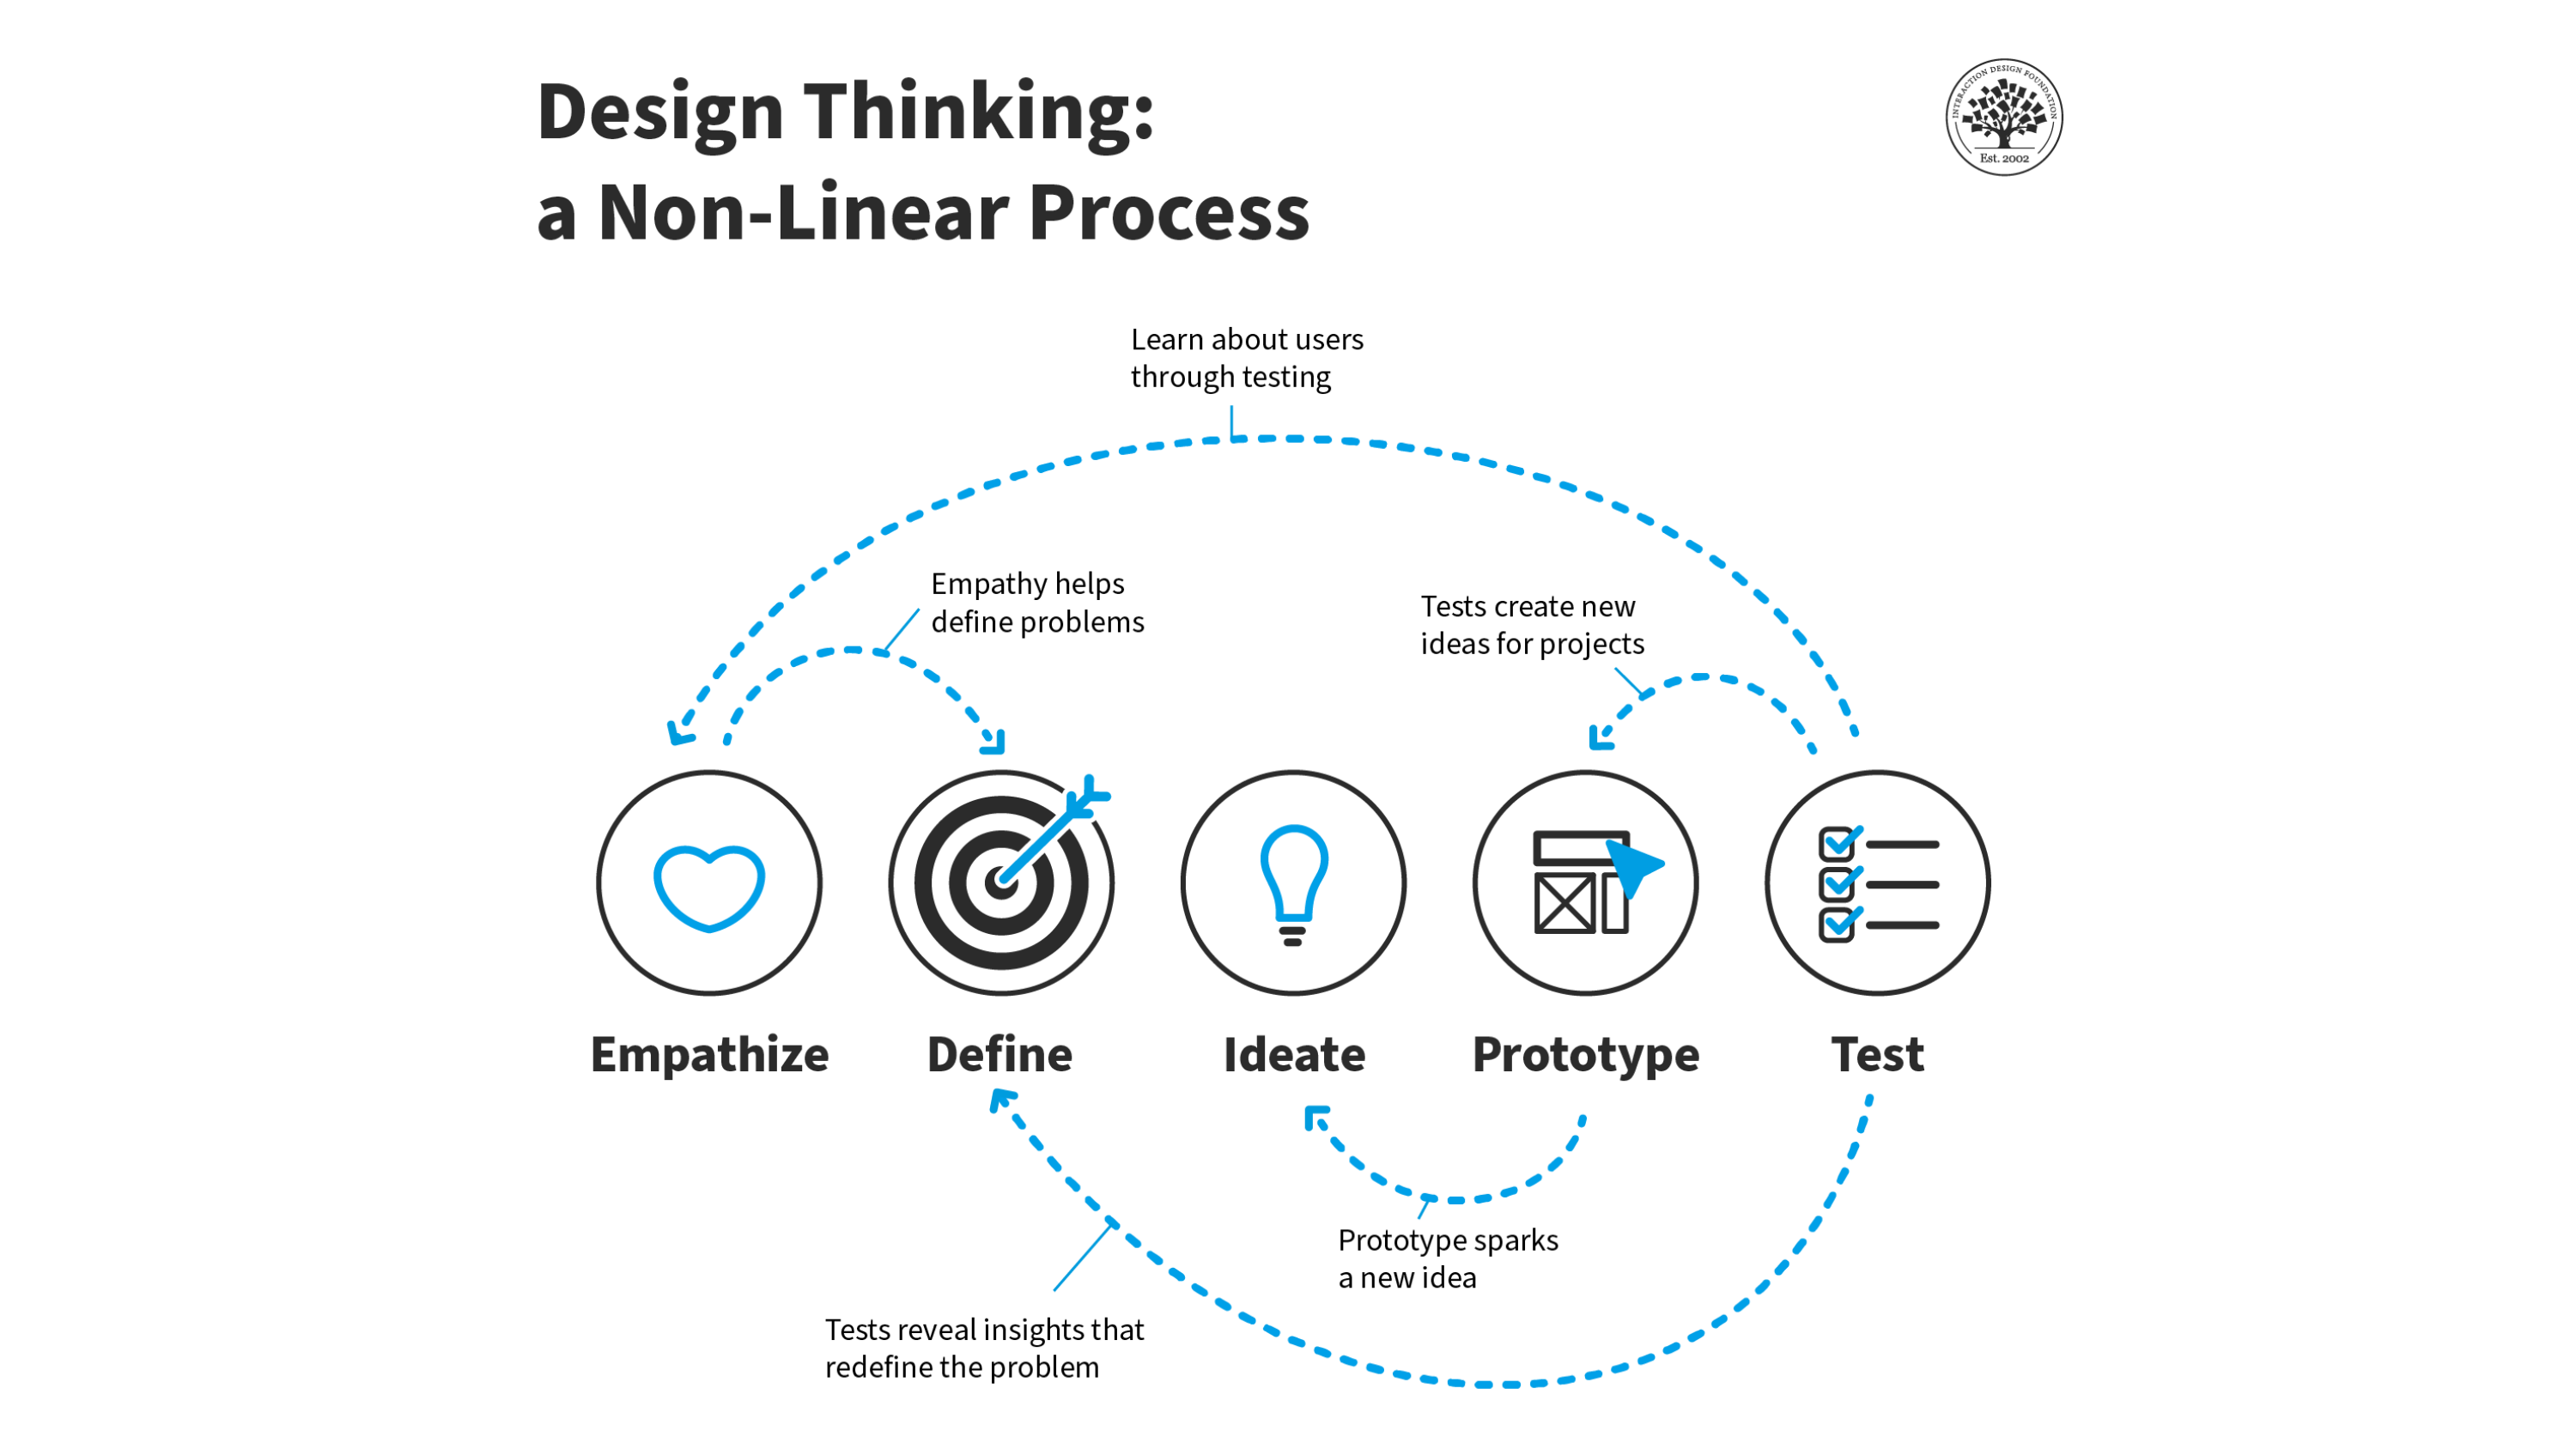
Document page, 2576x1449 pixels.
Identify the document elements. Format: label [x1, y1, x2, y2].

picture [453, 0, 2123, 1449]
